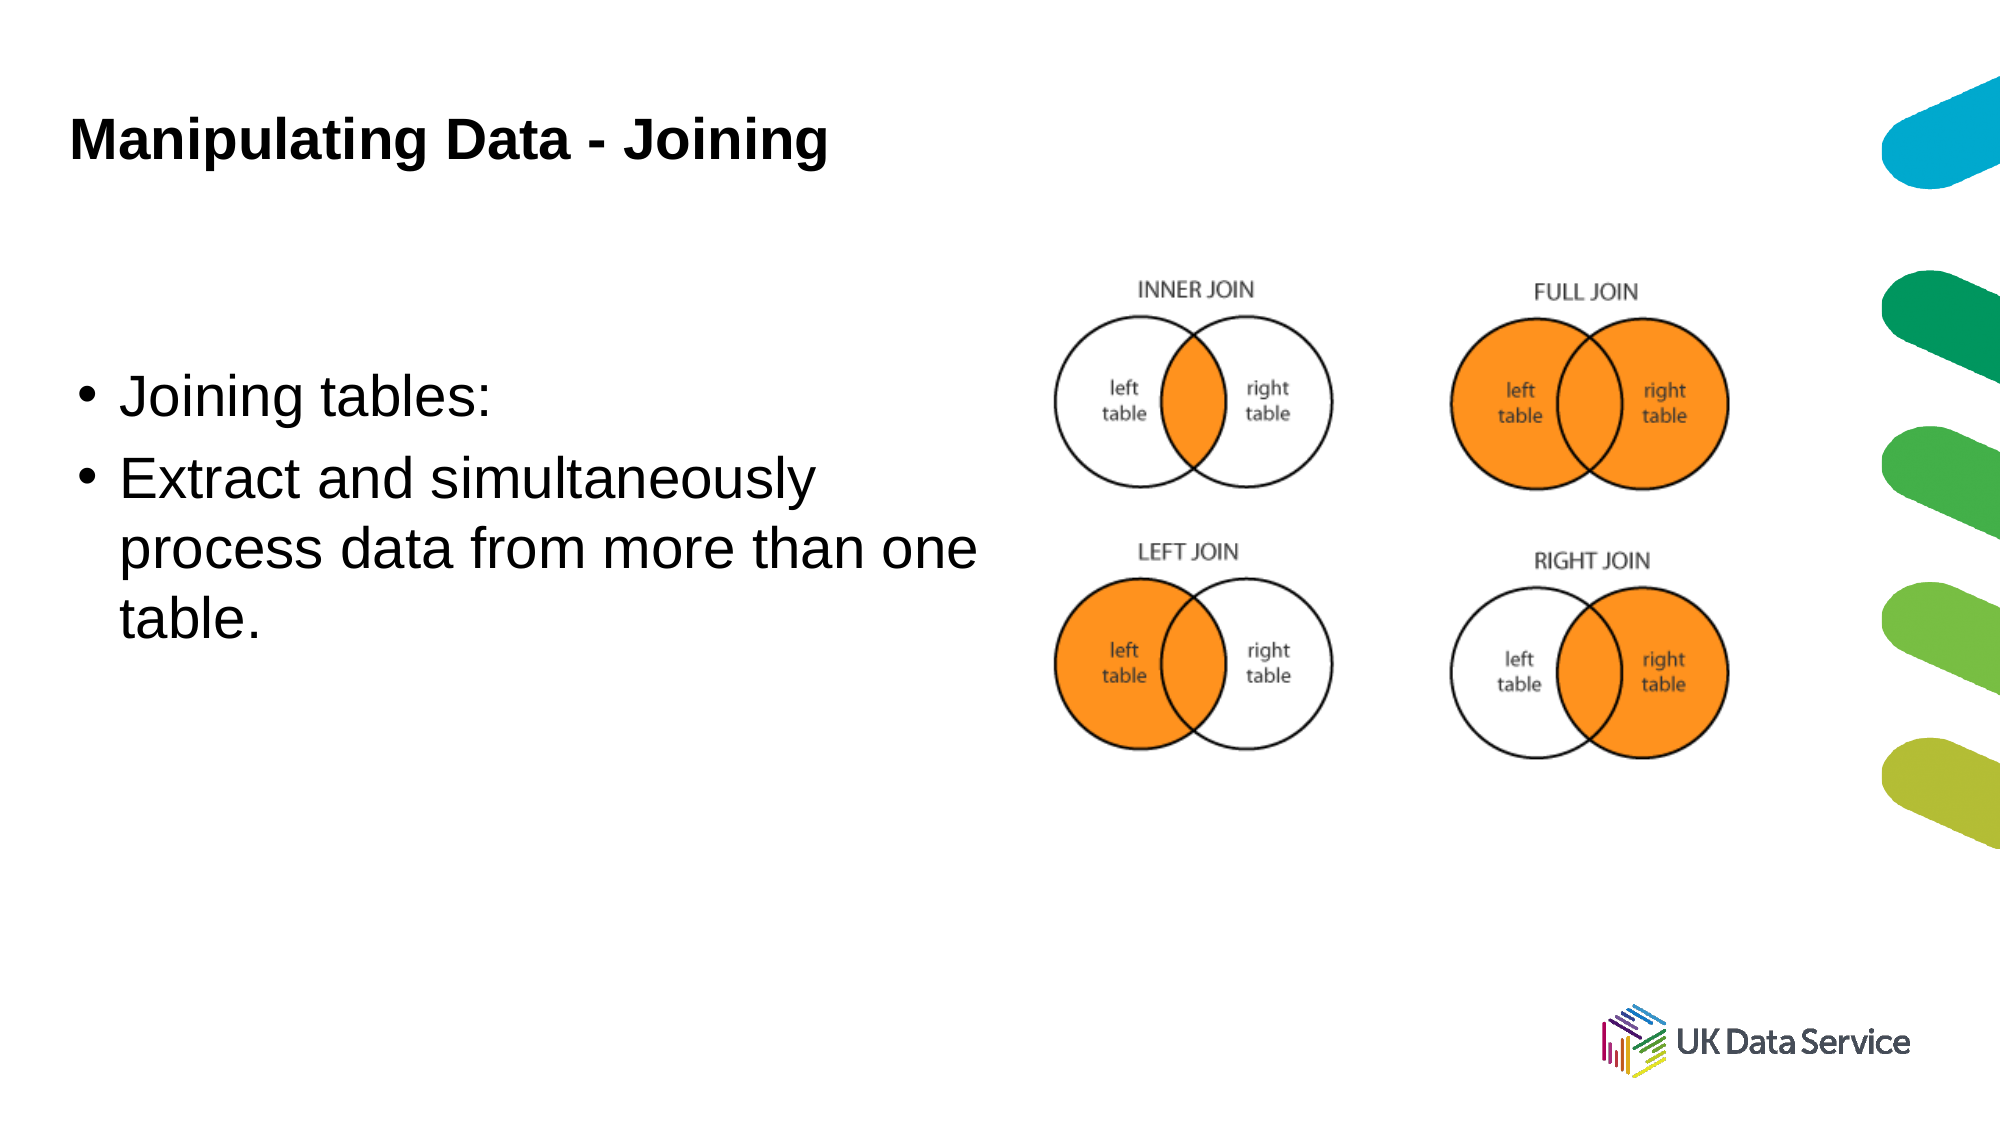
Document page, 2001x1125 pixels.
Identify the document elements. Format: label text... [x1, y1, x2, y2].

picture [1881, 0, 2000, 849]
picture [1602, 1004, 1910, 1078]
title Manipulating Data - Joining [55, 42, 1855, 231]
picture [1048, 268, 1737, 769]
list Joining tables: Extract and simultaneously process data from more than one table. [62, 269, 1017, 1113]
